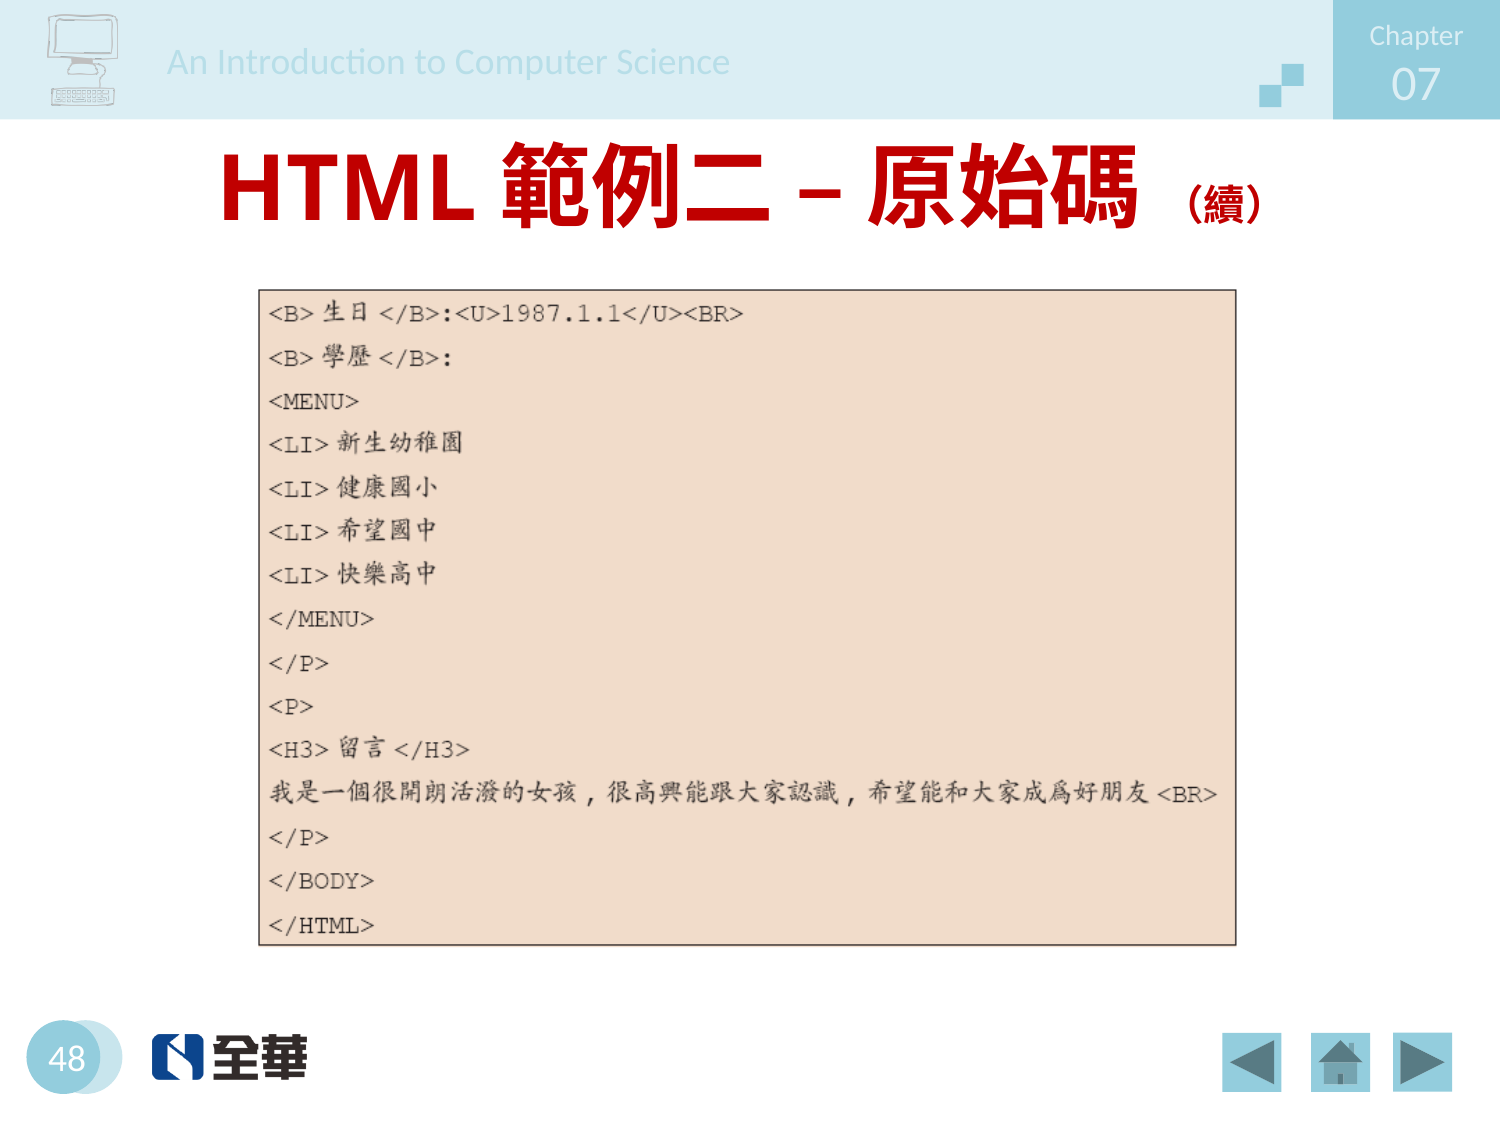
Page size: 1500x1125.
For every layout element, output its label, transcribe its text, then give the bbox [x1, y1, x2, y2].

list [245, 277, 1252, 957]
picture [47, 14, 118, 106]
title HTML範例二 – 原始碼 （續） [76, 90, 1427, 278]
picture [152, 1034, 307, 1080]
